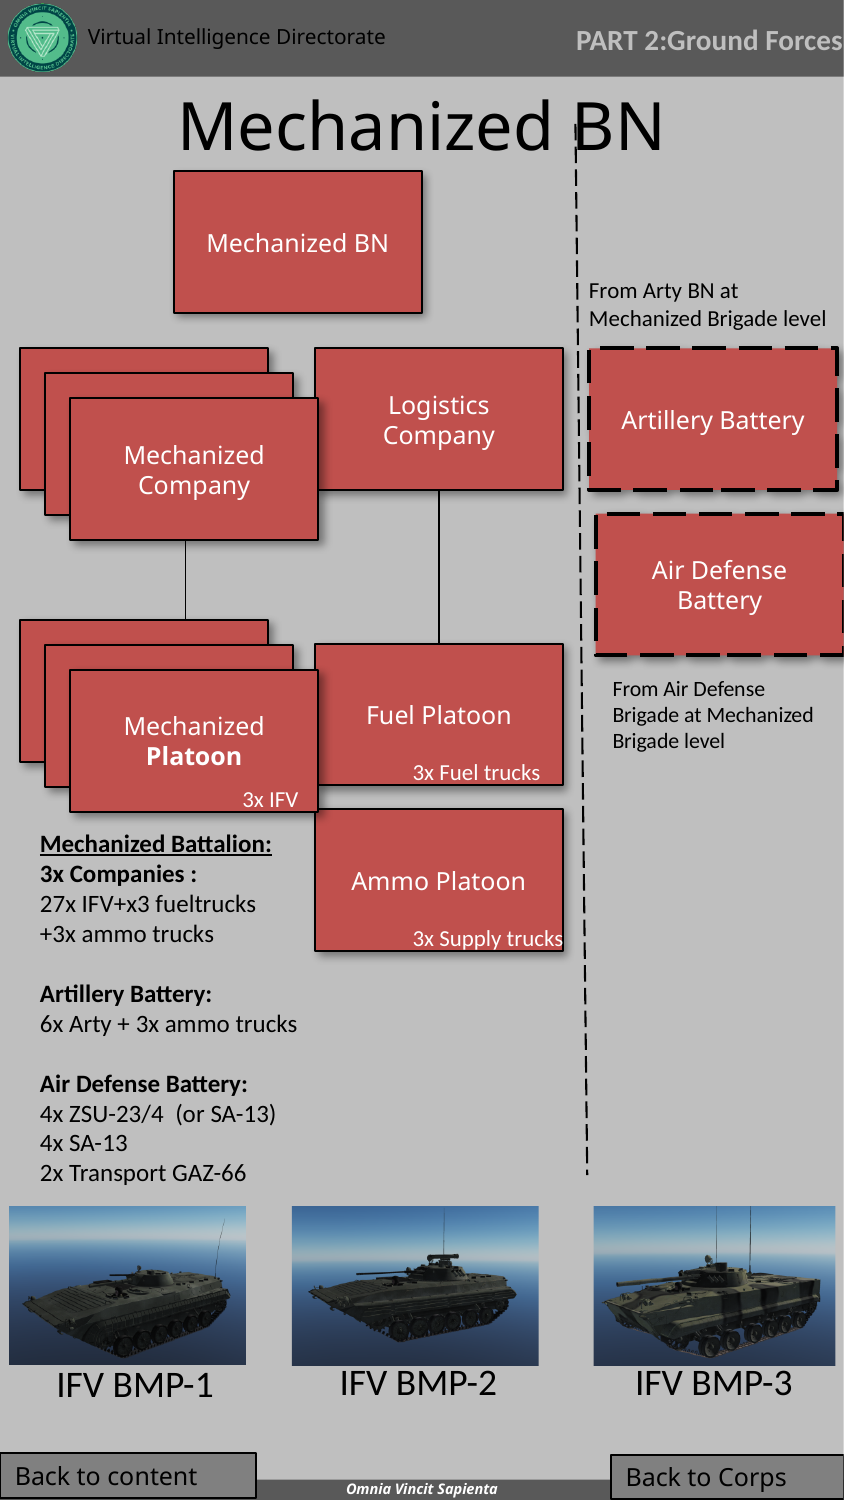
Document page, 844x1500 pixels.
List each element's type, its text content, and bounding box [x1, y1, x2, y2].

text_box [44, 644, 310, 795]
text_box Back to Corps [610, 1454, 844, 1500]
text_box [19, 619, 285, 770]
text_box Mechanized BN [172, 169, 424, 315]
text_box Armor Company [18, 346, 270, 492]
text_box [314, 808, 570, 959]
text_box IFV BMP-3 [620, 1350, 844, 1411]
text_box Artillery Battery [593, 346, 839, 492]
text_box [575, 123, 588, 1176]
text_box Mechanized BN [0, 76, 844, 160]
text_box Mechanized Battalion: 3x Companies : 27x IFV+x3 fueltrucks +3x ammo trucks Artillery Battery: 6x Arty + 3x ammo trucks Air Defense Battery: 4x ZSU-23/4 (or SA-13) 4x SA-13 2x Transport GAZ-66 [25, 820, 670, 1195]
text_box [314, 643, 570, 794]
picture [291, 1205, 539, 1367]
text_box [69, 669, 335, 820]
text_box PART 2:Ground Forces [551, 0, 844, 77]
picture [593, 1205, 836, 1366]
text_box IFV BMP-2 [324, 1350, 597, 1411]
text_box IFV BMP-1 [41, 1352, 314, 1413]
text_box Air Defense Battery [594, 512, 844, 657]
picture [1, 1, 82, 74]
text_box From Arty BN at Mechanized Brigade level [593, 268, 844, 339]
text_box Back to content [0, 1453, 257, 1498]
text_box Mechanized Company [68, 396, 320, 542]
text_box From Air Defense Brigade at Mechanized Brigade level [597, 666, 844, 761]
text_box Armor Company [43, 371, 295, 517]
text_box Logistics Company [313, 346, 565, 492]
picture [9, 1205, 246, 1365]
